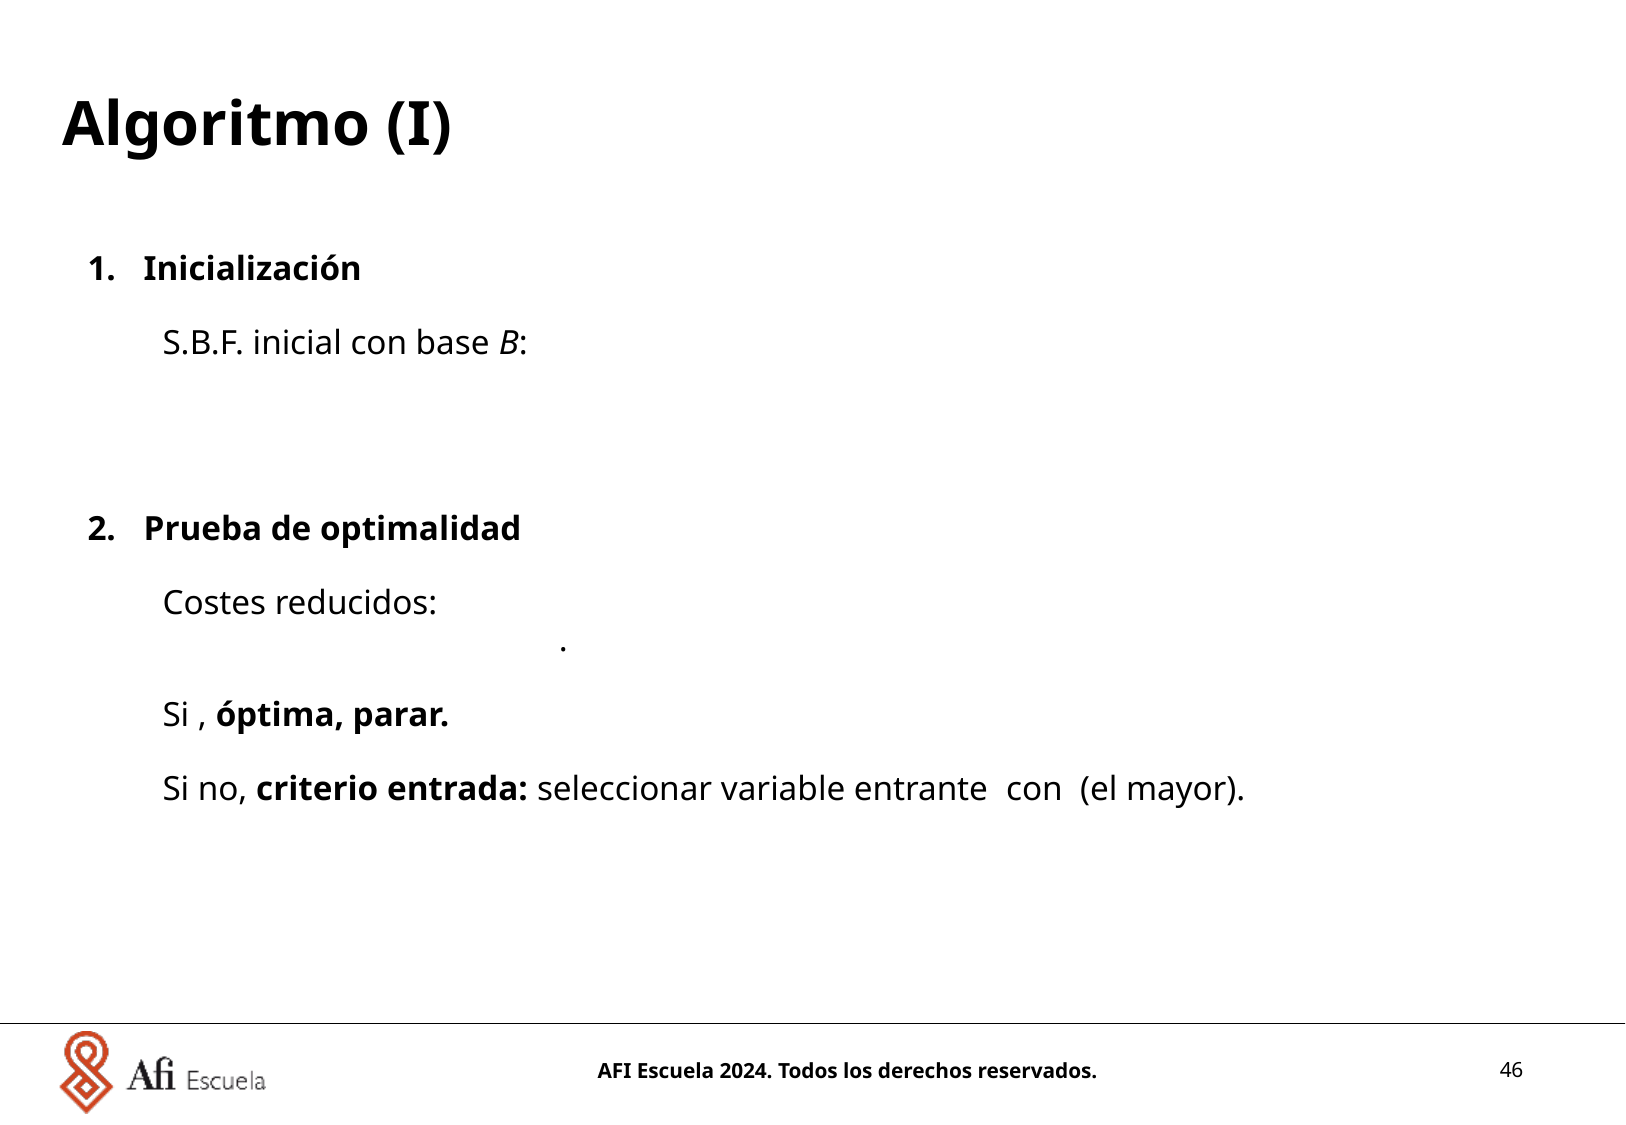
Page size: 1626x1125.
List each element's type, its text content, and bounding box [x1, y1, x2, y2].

slide_number 46 [1367, 1049, 1539, 1092]
footer AFI Escuela 2024. Todos los derechos reservados. [507, 1043, 1188, 1098]
list Algoritmo (I) [47, 76, 1415, 172]
picture [59, 1031, 266, 1114]
